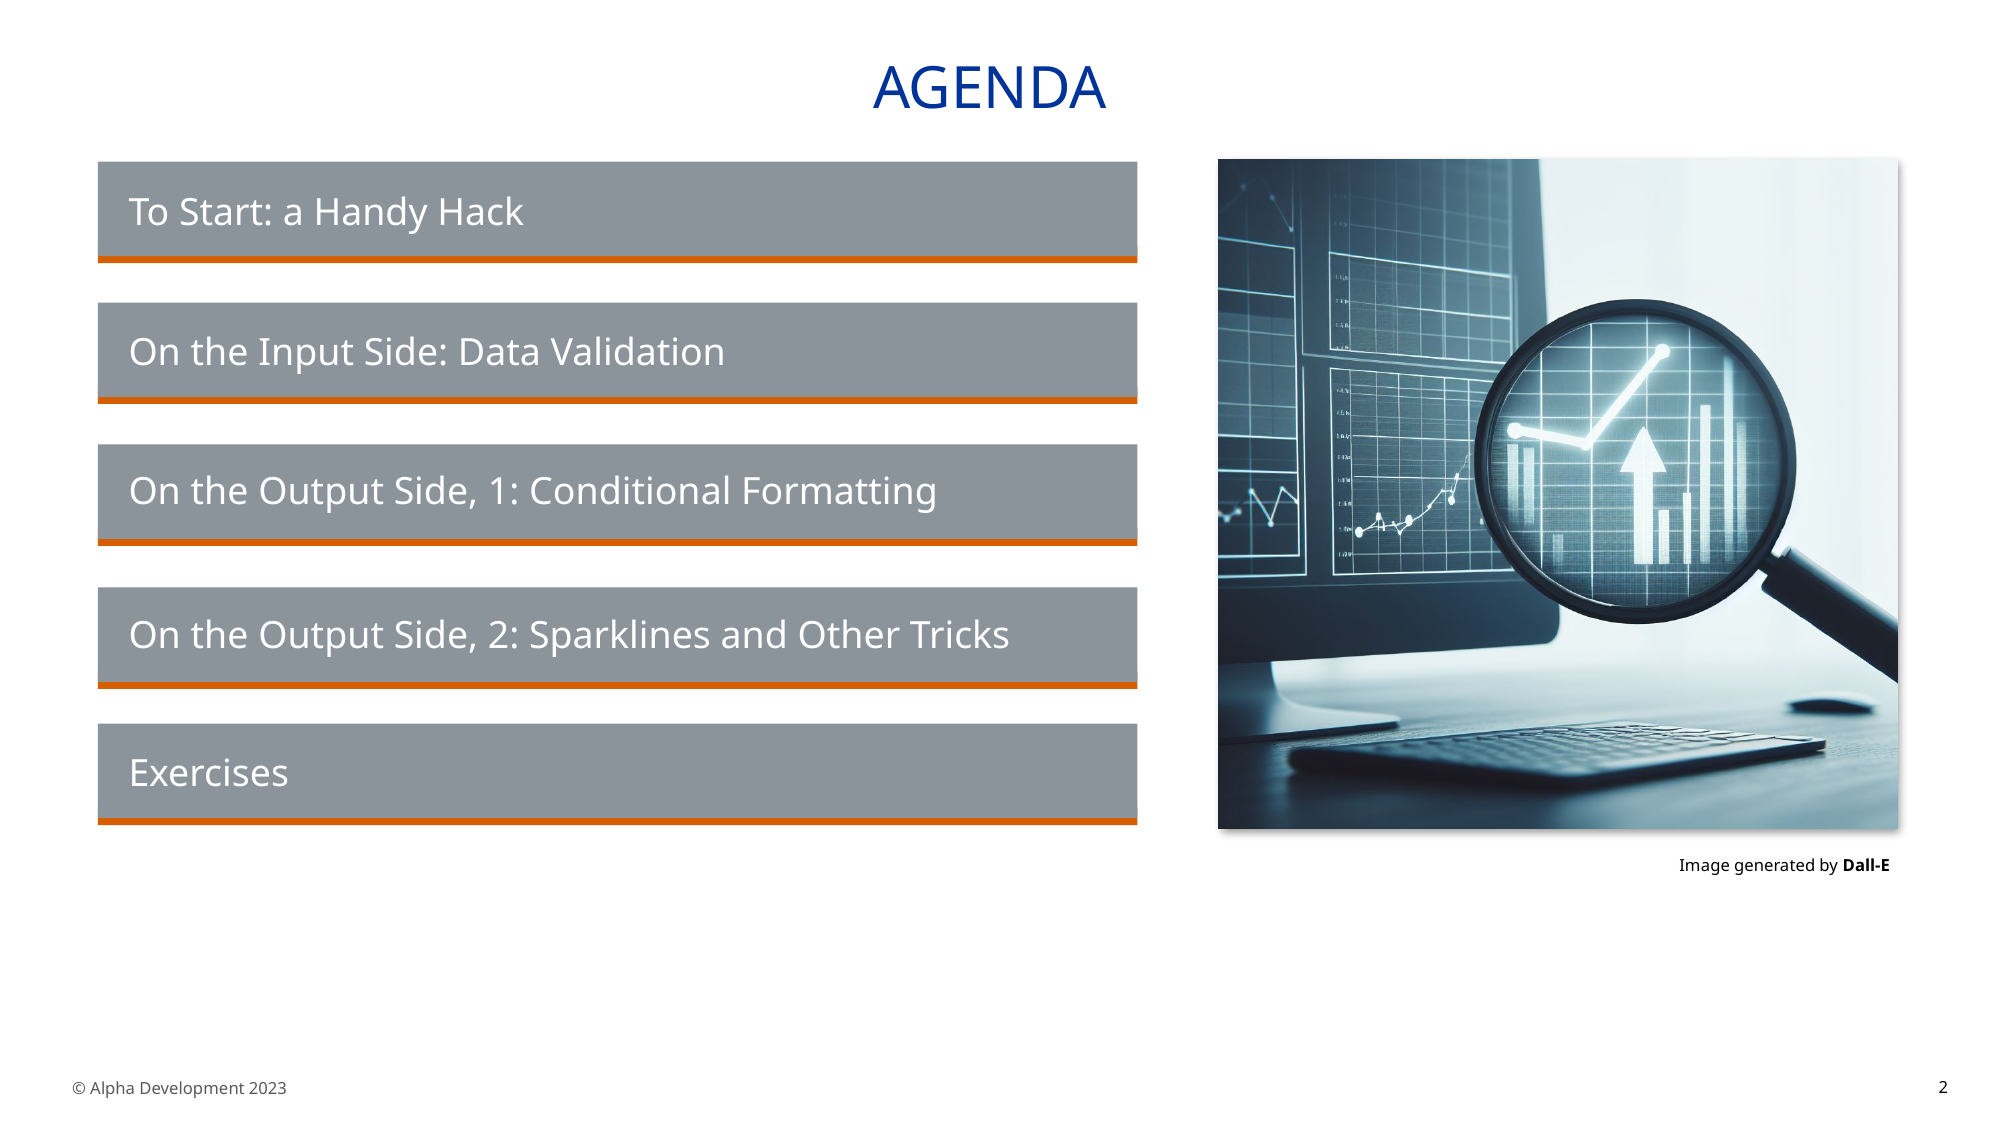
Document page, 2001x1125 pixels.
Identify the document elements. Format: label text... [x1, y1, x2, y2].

title agenda [82, 42, 1898, 138]
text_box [97, 161, 1138, 264]
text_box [97, 444, 1138, 546]
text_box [97, 723, 1138, 826]
picture [1218, 159, 1898, 829]
text_box Image generated by Dall-E [1626, 847, 1910, 882]
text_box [97, 302, 1138, 405]
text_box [97, 587, 1138, 690]
